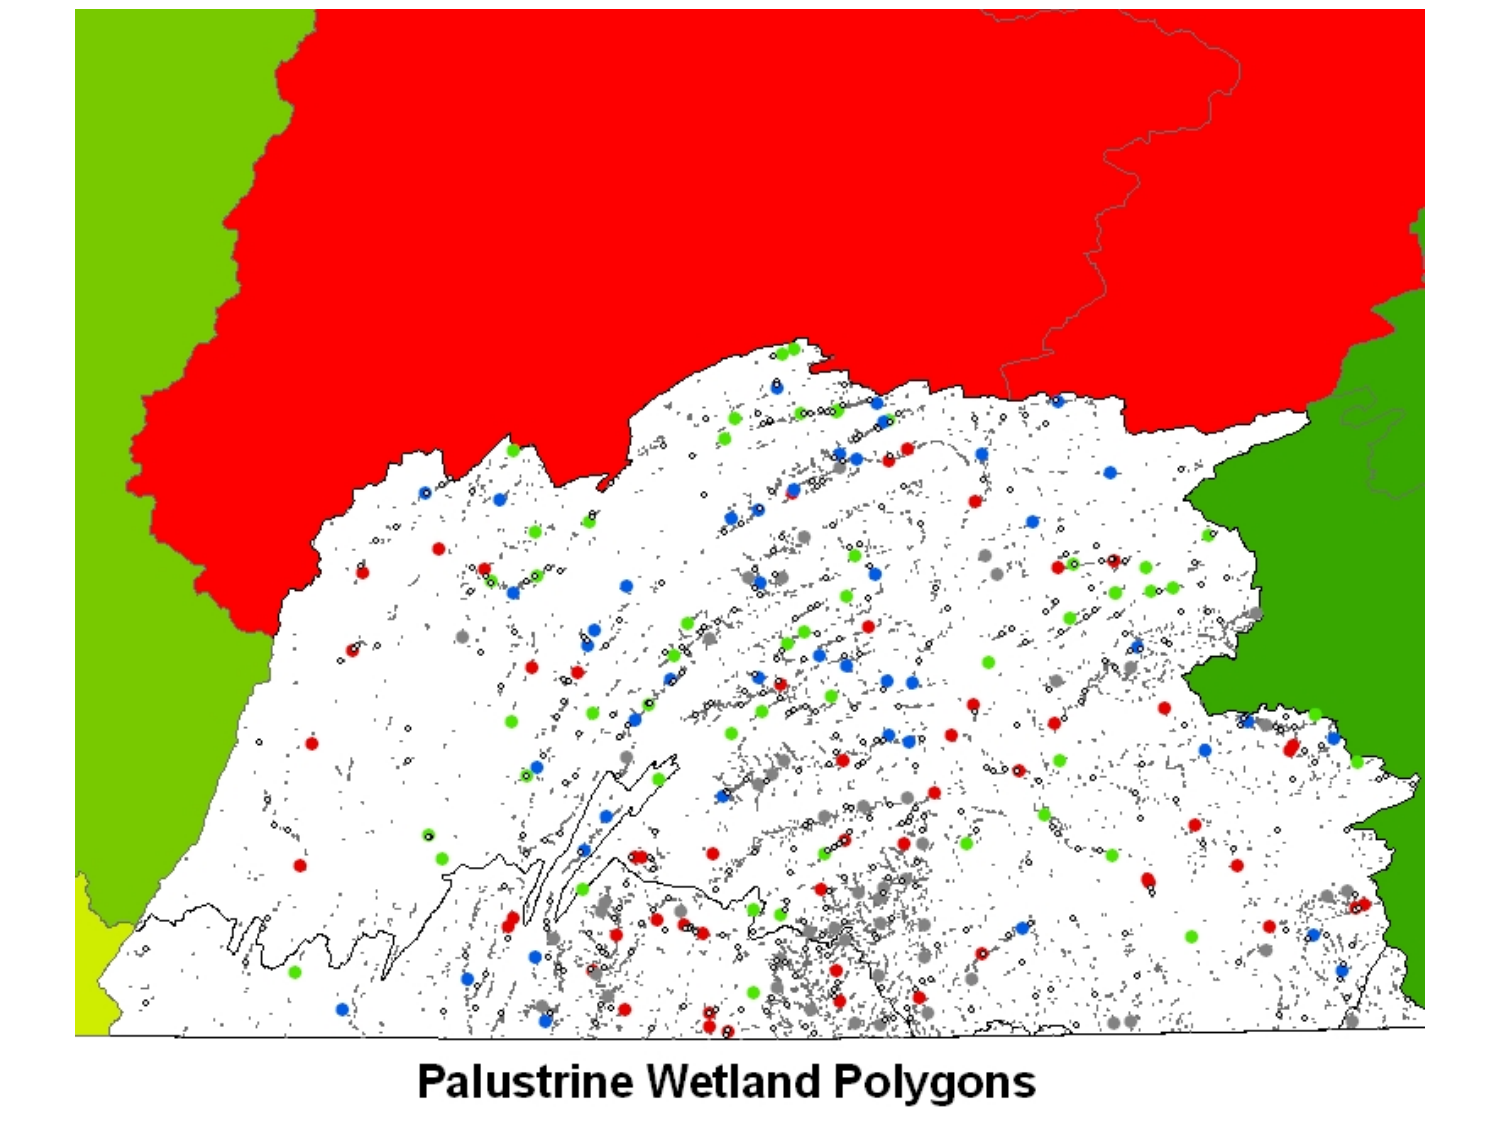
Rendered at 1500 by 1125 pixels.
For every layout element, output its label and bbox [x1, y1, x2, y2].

list [74, 9, 1426, 1115]
